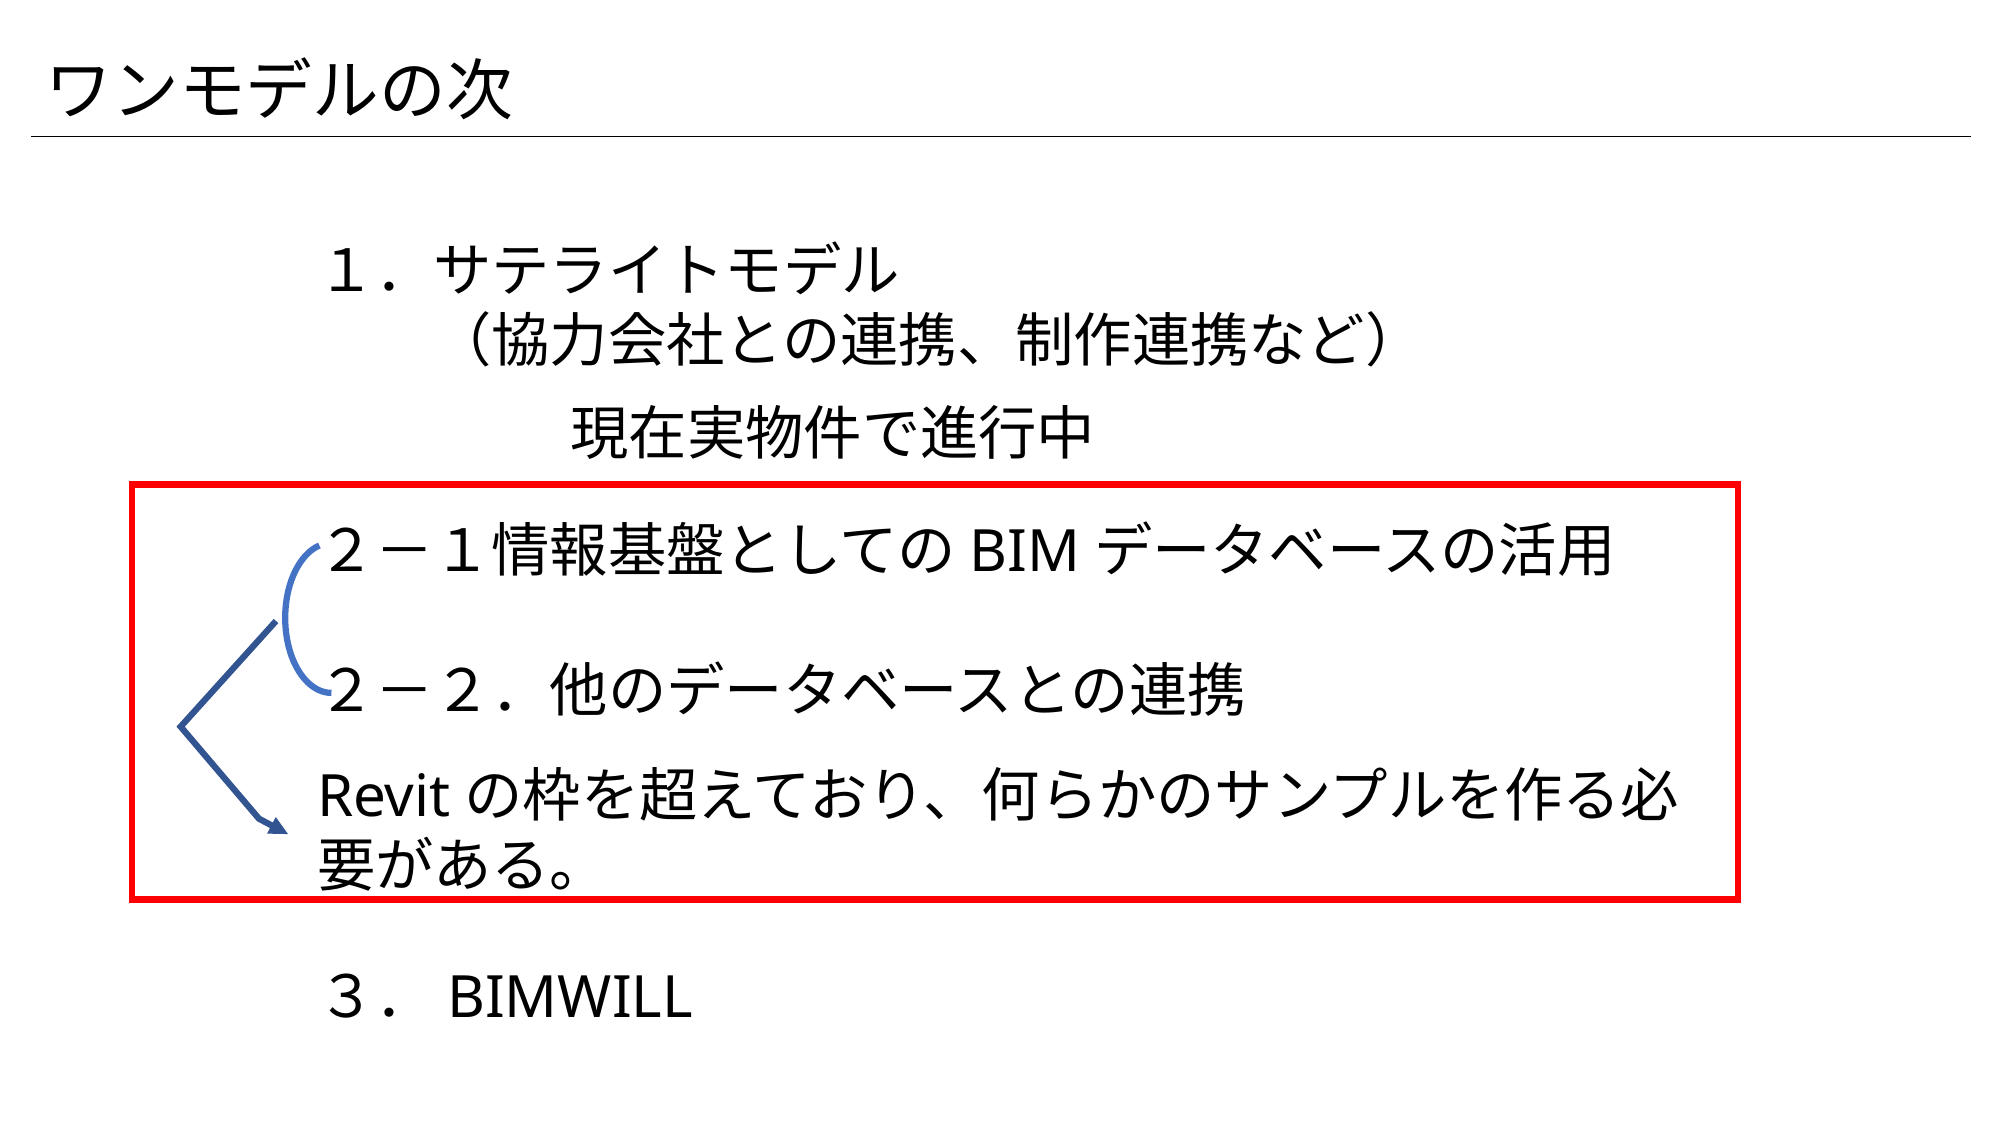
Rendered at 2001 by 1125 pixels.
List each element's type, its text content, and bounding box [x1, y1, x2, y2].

text_box ３．BIMWILL [302, 951, 1739, 1037]
text_box [179, 620, 289, 835]
text_box 現在実物件で進行中 [556, 388, 1293, 474]
text_box [284, 545, 332, 694]
text_box [131, 484, 1739, 900]
text_box ワンモデルの次 [31, 40, 1969, 136]
text_box Revitの枠を超えており、何らかのサンプルを作る必要がある。 [302, 900, 1739, 906]
text_box １．サテライトモデル （協力会社との連携、制作連携など） ２－１情報基盤としてのBIMデータベースの活用 ２－２．他のデータベースとの連携 [302, 225, 1739, 484]
